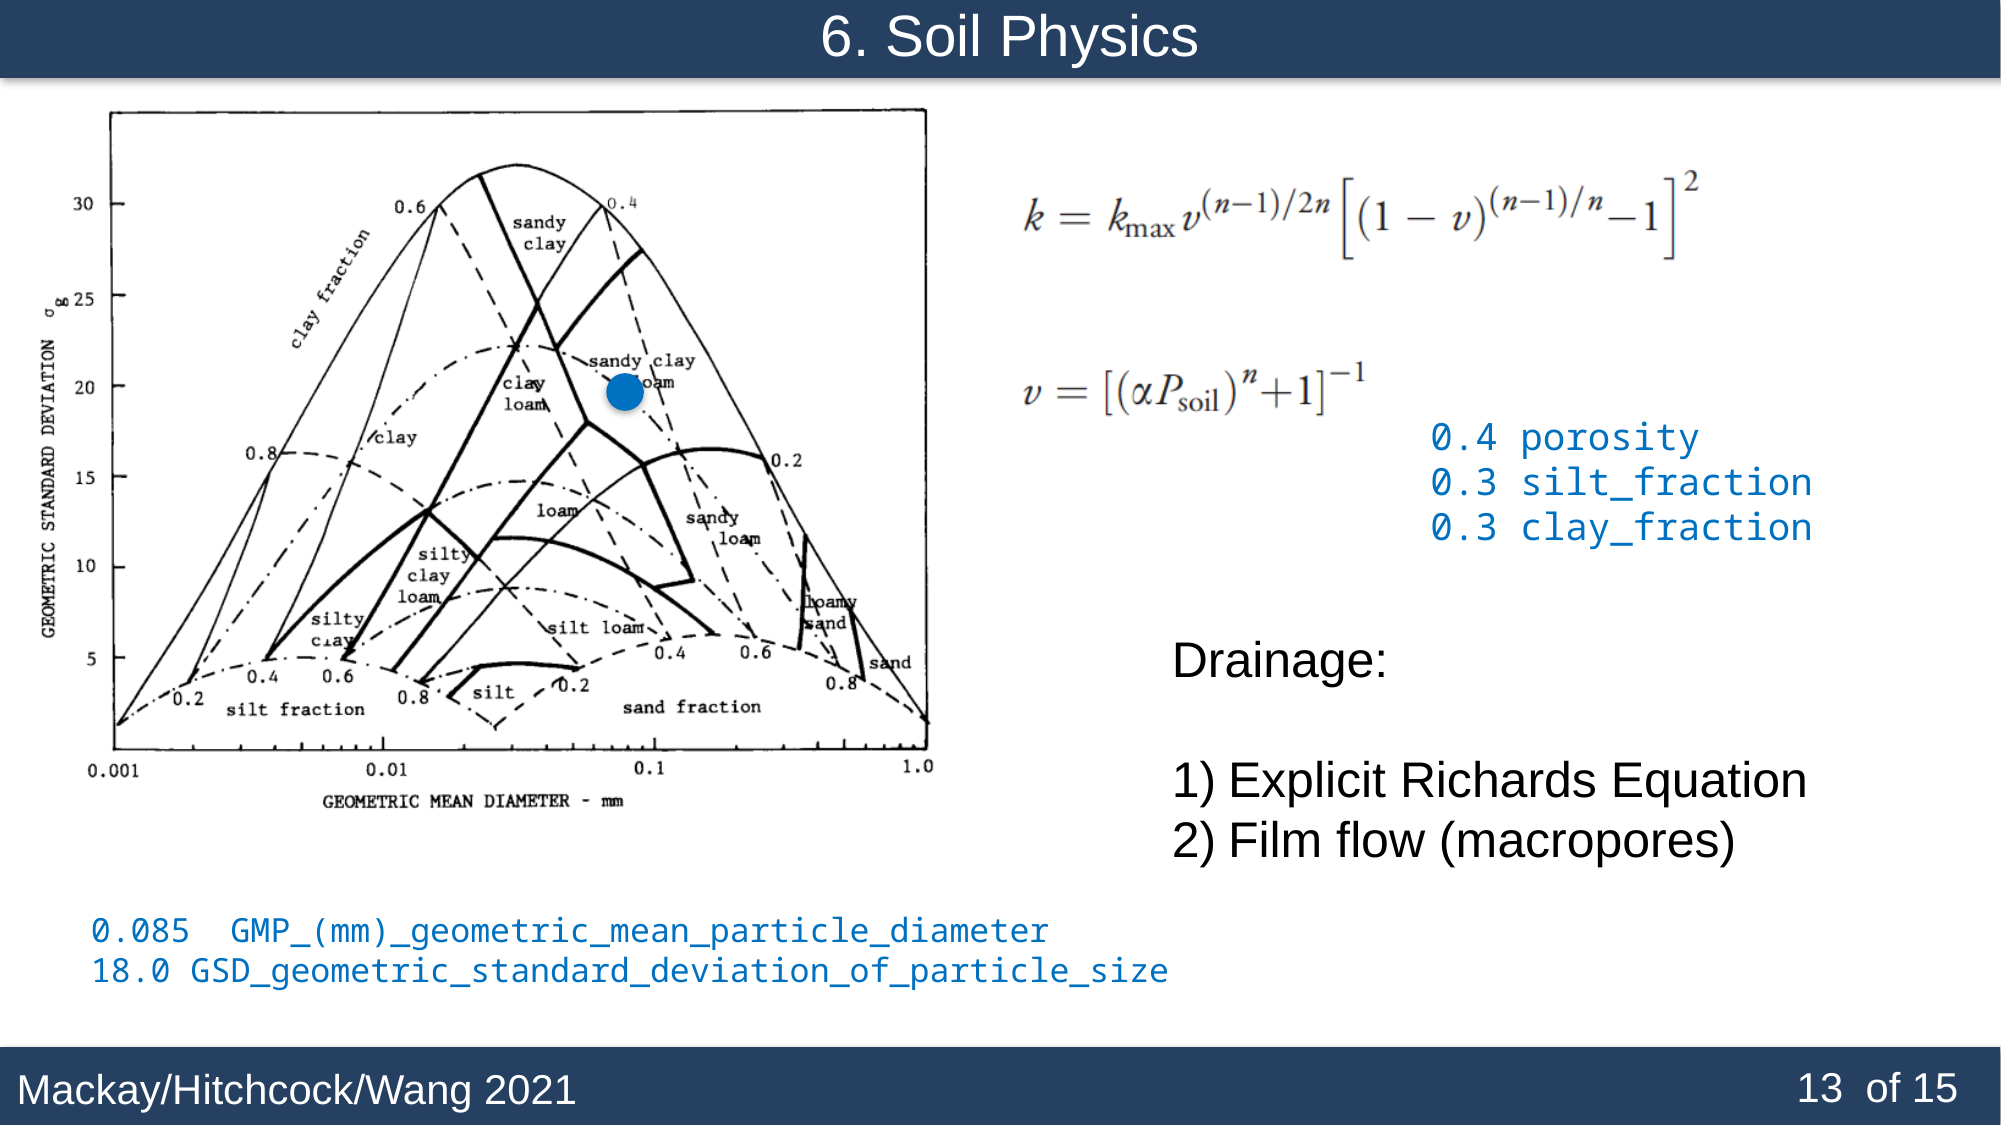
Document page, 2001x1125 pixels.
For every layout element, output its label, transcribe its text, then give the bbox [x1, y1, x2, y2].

slide_number 13 [1768, 1056, 1859, 1116]
picture [1010, 157, 1716, 278]
picture [1010, 353, 1375, 431]
text_box 0.4 porosity 0.3 silt_fraction 0.3 clay_fraction [1415, 405, 1883, 556]
picture [26, 97, 959, 826]
text_box 6. Soil Physics [806, 0, 1216, 76]
text_box Drainage: Explicit Richards Equation Film flow (macropores) [1157, 620, 1823, 876]
text_box 0.085 GMP_(mm)_geometric_mean_particle_diameter 18.0 GSD_geometric_standard_deviation_of_particle_size [76, 901, 1257, 997]
